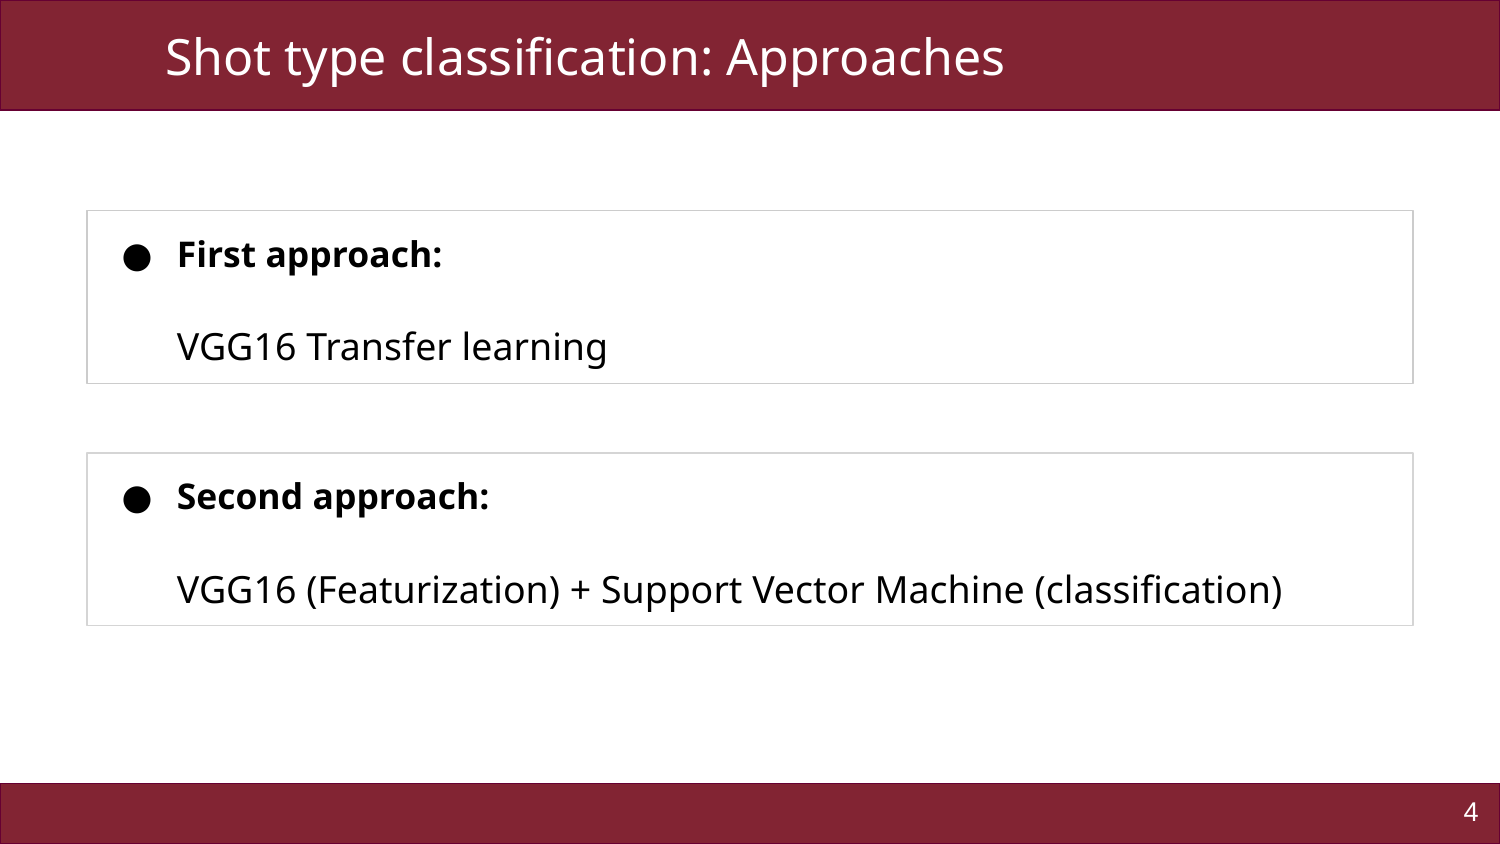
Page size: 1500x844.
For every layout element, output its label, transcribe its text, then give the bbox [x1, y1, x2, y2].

text_box First approach: VGG16 Transfer learning [86, 210, 1414, 384]
slide_number ‹#› [1403, 779, 1494, 844]
text_box Shot type classification: Approaches [0, 0, 1500, 111]
text_box Second approach: VGG16 (Featurization) + Support Vector Machine (classification) [86, 452, 1414, 626]
text_box [1494, 783, 1500, 844]
text_box [0, 783, 1403, 844]
